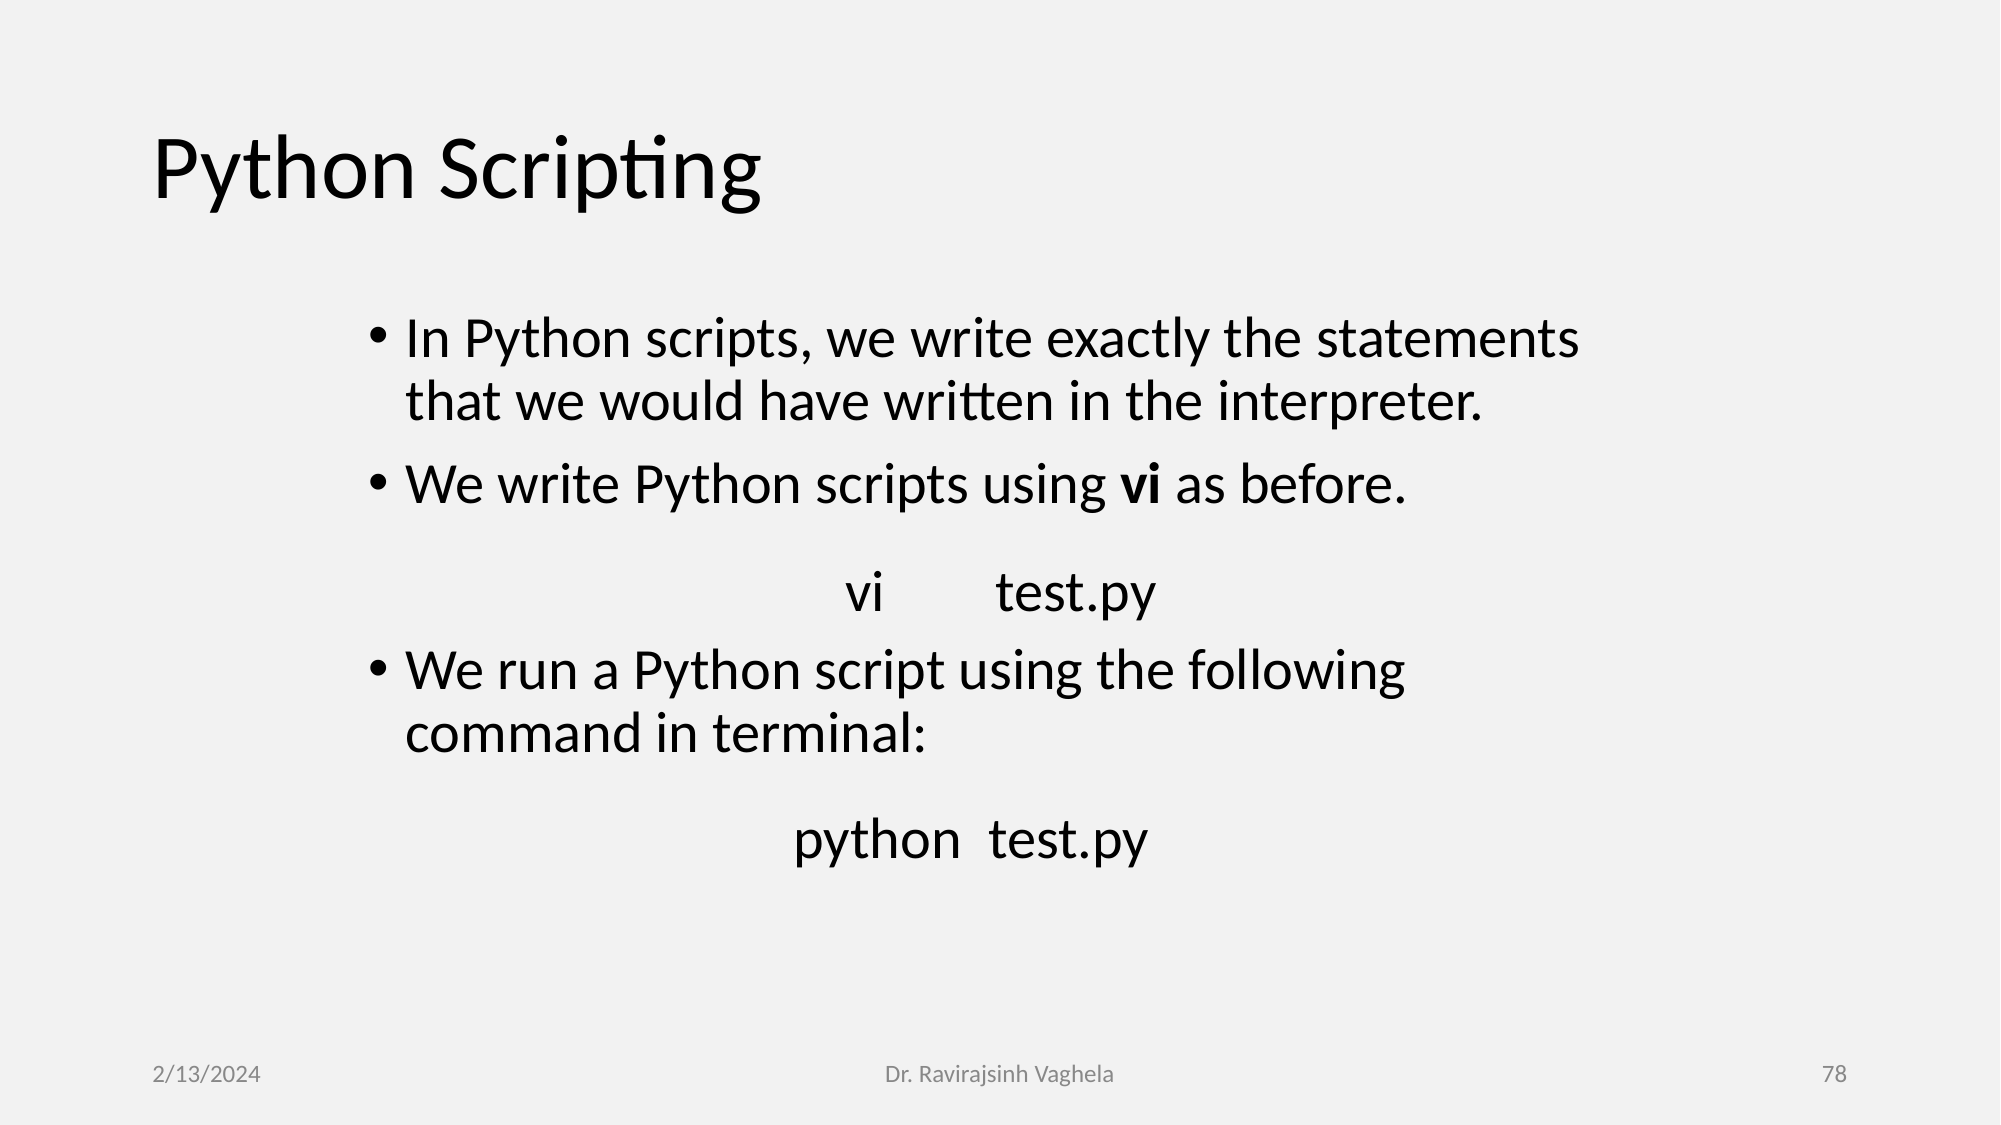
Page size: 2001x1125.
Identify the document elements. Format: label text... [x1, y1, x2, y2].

text_box We run a Python script using the following command in terminal: [353, 631, 1647, 793]
title Python Scripting [137, 59, 1863, 278]
footer Dr. Ravirajsinh Vaghela [662, 1042, 1338, 1103]
text_box vi test.py [830, 546, 1274, 631]
list In Python scripts, we write exactly the statements that we would have written in the interpreter. We write Python scripts using vi as before. [353, 299, 1647, 546]
slide_number ‹#› [1412, 1042, 1863, 1103]
text_box python test.py [778, 792, 1222, 878]
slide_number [137, 1042, 588, 1103]
